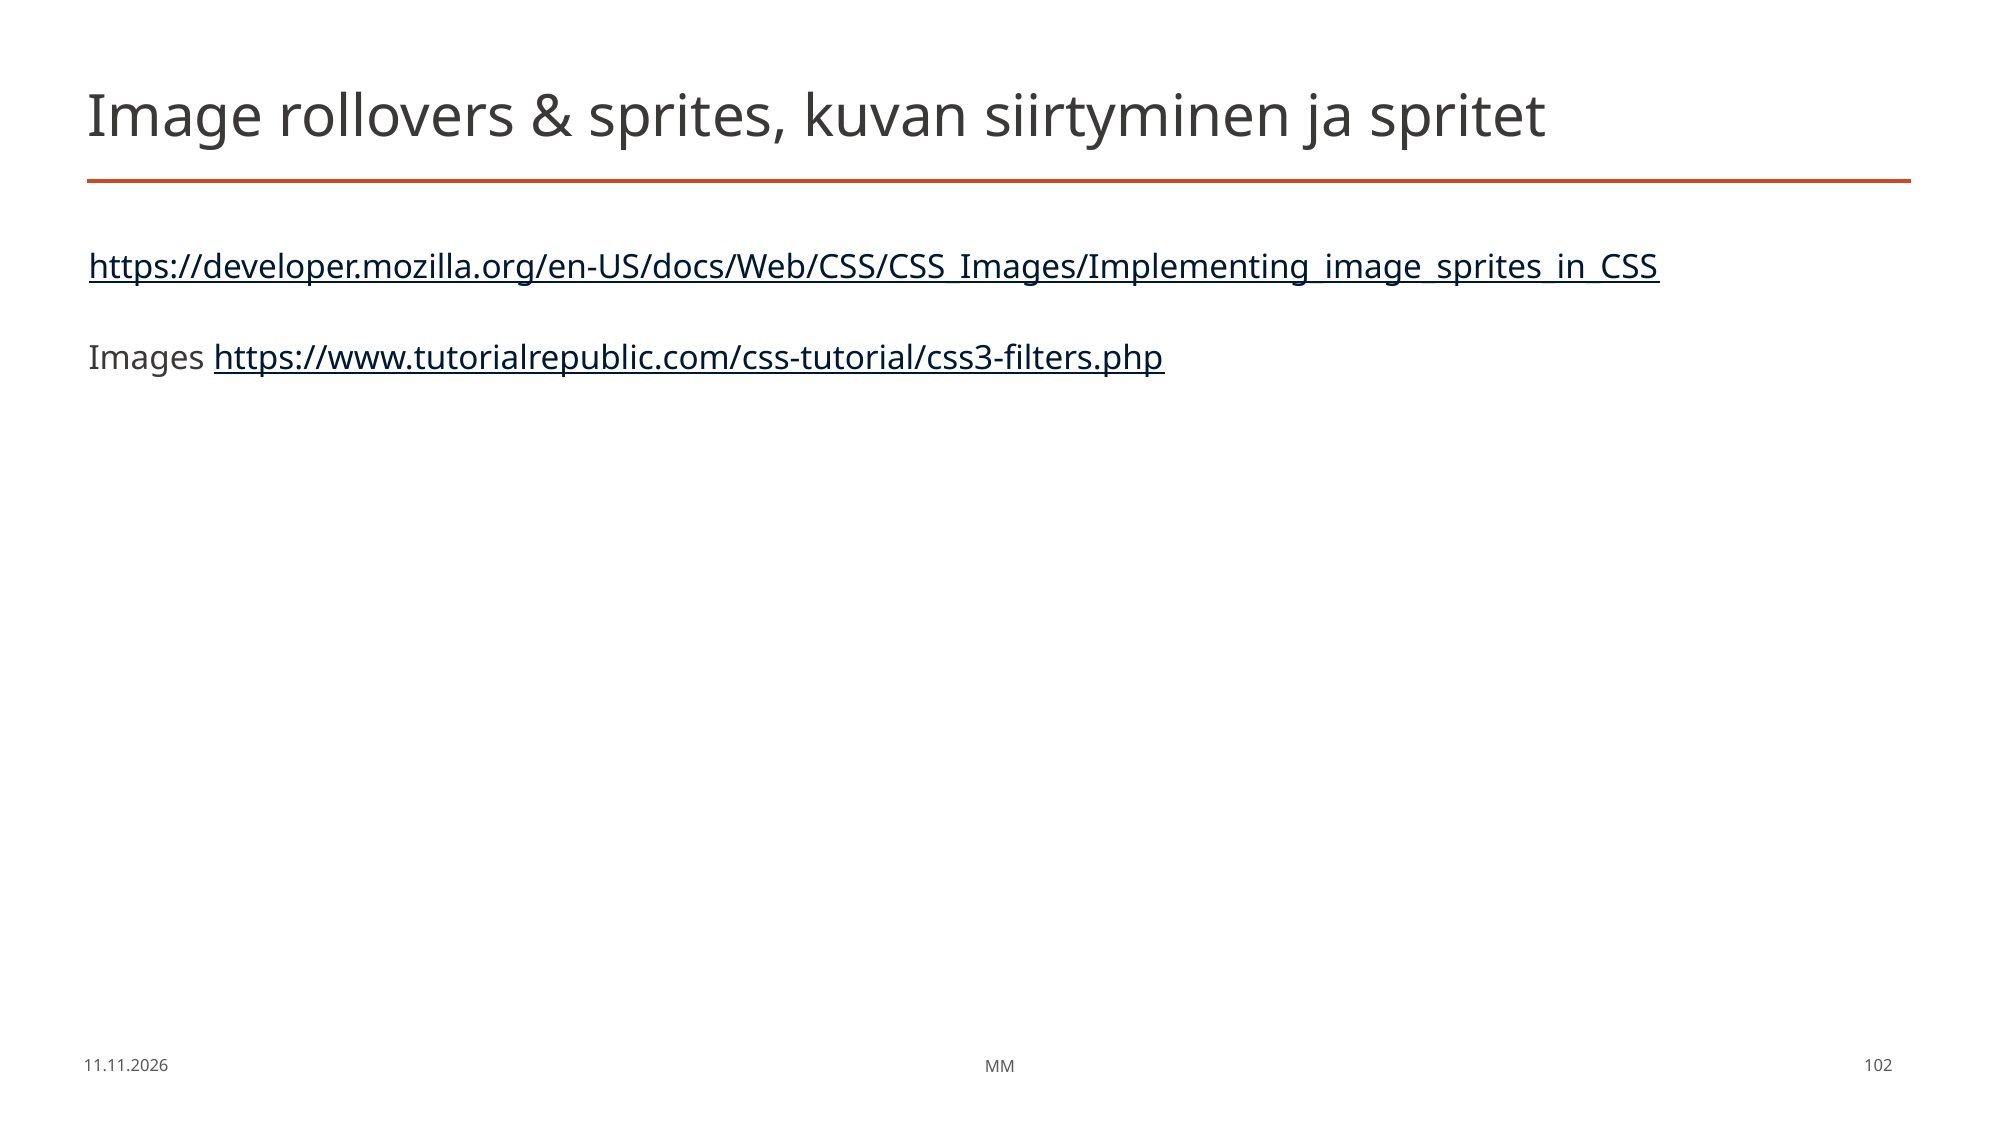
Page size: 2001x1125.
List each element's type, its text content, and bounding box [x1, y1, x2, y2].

footer MM [762, 1054, 1238, 1078]
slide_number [68, 1054, 607, 1078]
slide_number 102 [1370, 1054, 1908, 1078]
title Image rollovers & sprites, kuvan siirtyminen ja spritet [72, 70, 1912, 163]
list https://developer.mozilla.org/en-US/docs/Web/CSS/CSS_Images/Implementing_image_sprites_in_CSS Images https://www.tutorialrepublic.com/css-tutorial/css3-filters.php [73, 237, 1913, 890]
